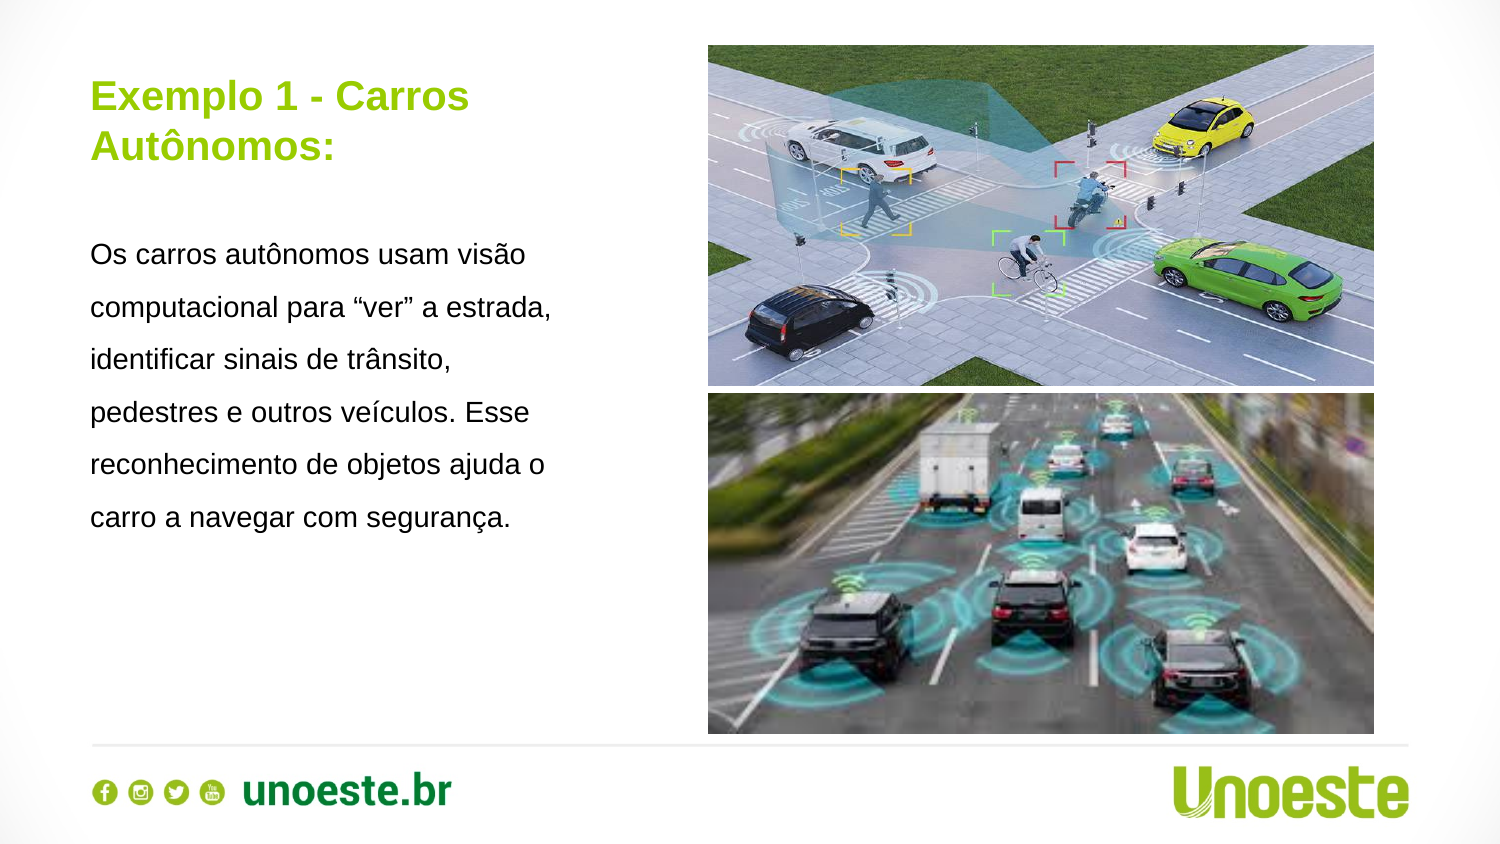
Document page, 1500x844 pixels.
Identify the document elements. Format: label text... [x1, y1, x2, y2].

title Exemplo 1 - Carros Autônomos: [75, 33, 569, 177]
list Os carros autônomos usam visão computacional para “ver” a estrada, identificar sinais de trânsito, pedestres e outros veículos. Esse reconhecimento de objetos ajuda o carro a navegar com segurança. [75, 210, 569, 694]
picture [0, 0, 1500, 844]
